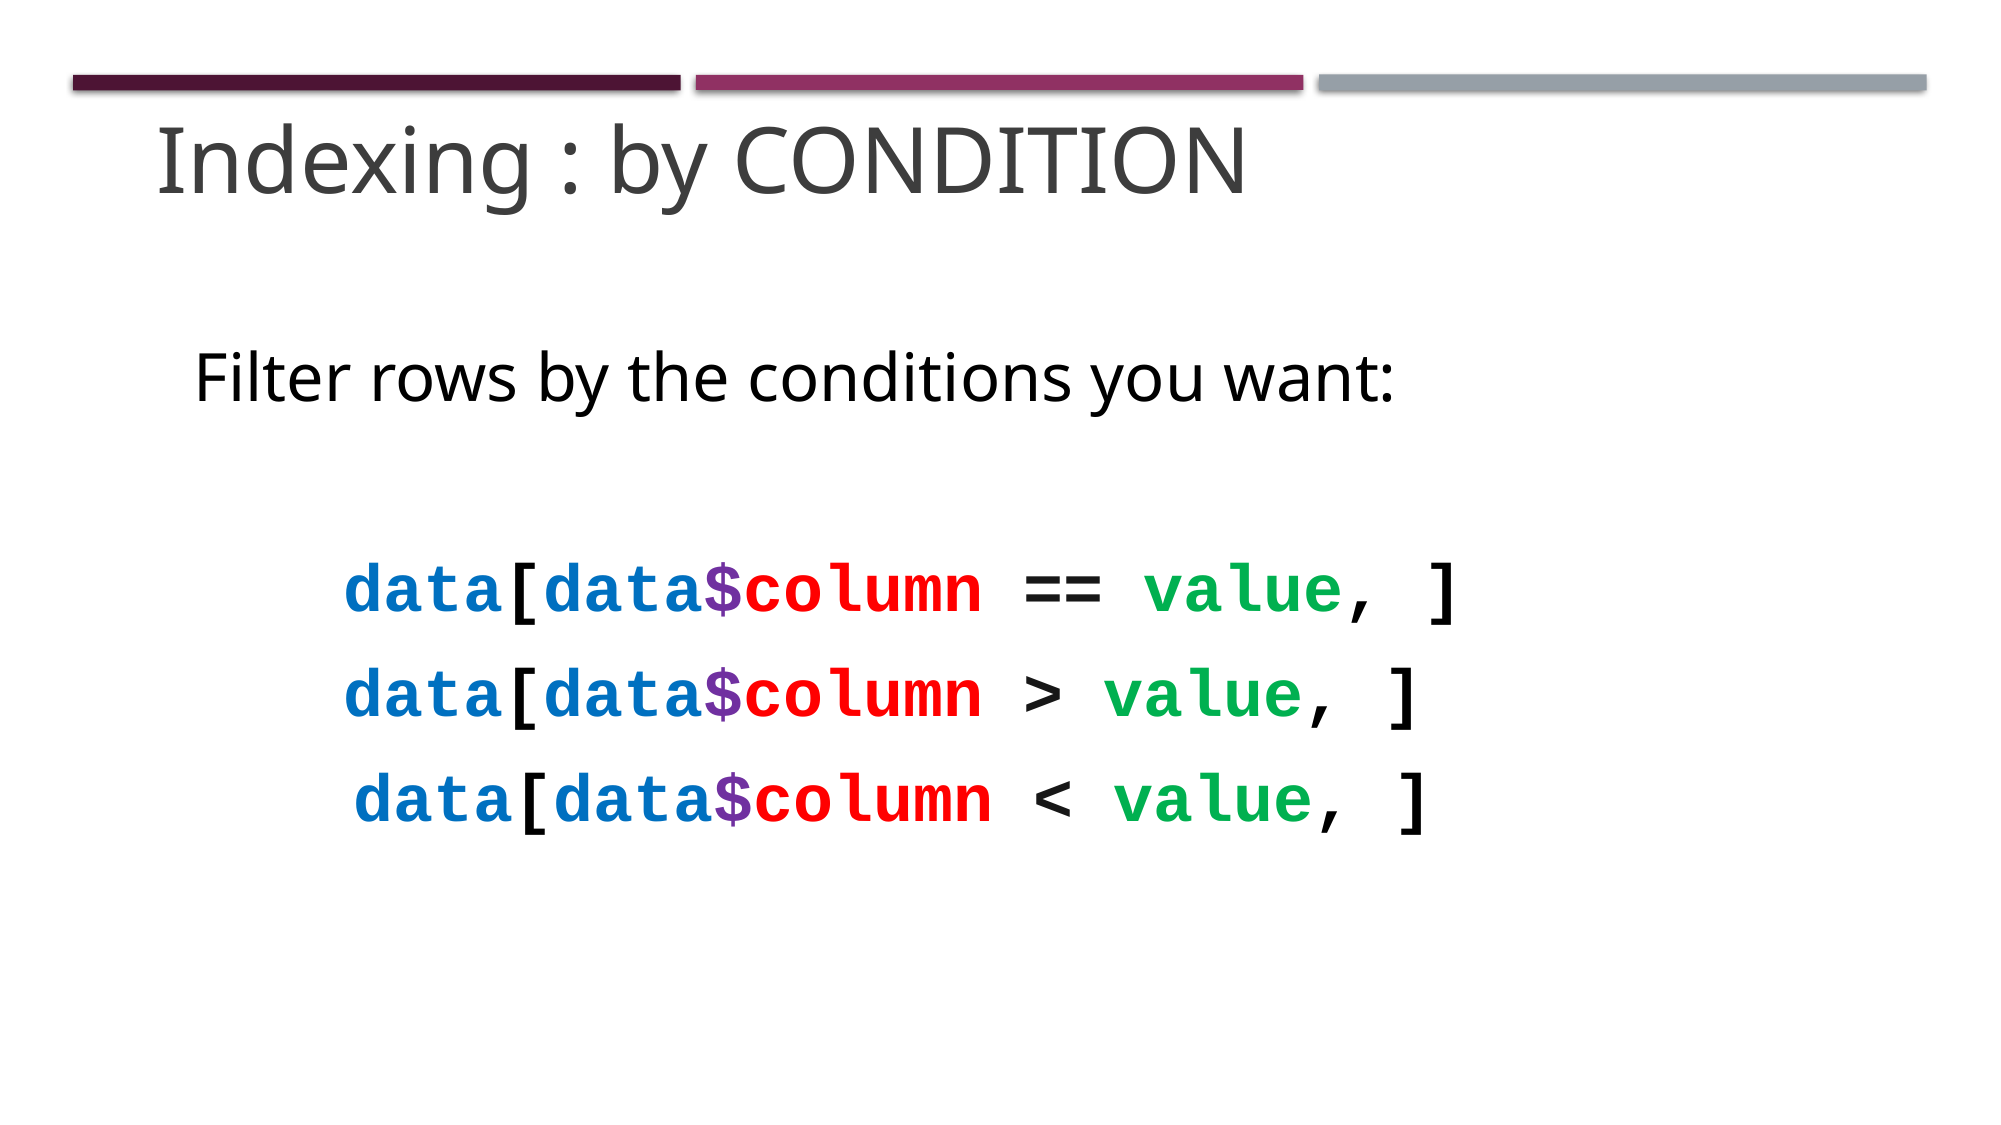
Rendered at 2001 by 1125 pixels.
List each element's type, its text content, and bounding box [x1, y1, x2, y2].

text_box Filter rows by the conditions you want: data[data$column == value, ] data[data$column > value, ] data[data$column < value, ] [173, 315, 2000, 1088]
text_box Indexing : by CONDITION [136, 95, 1848, 301]
